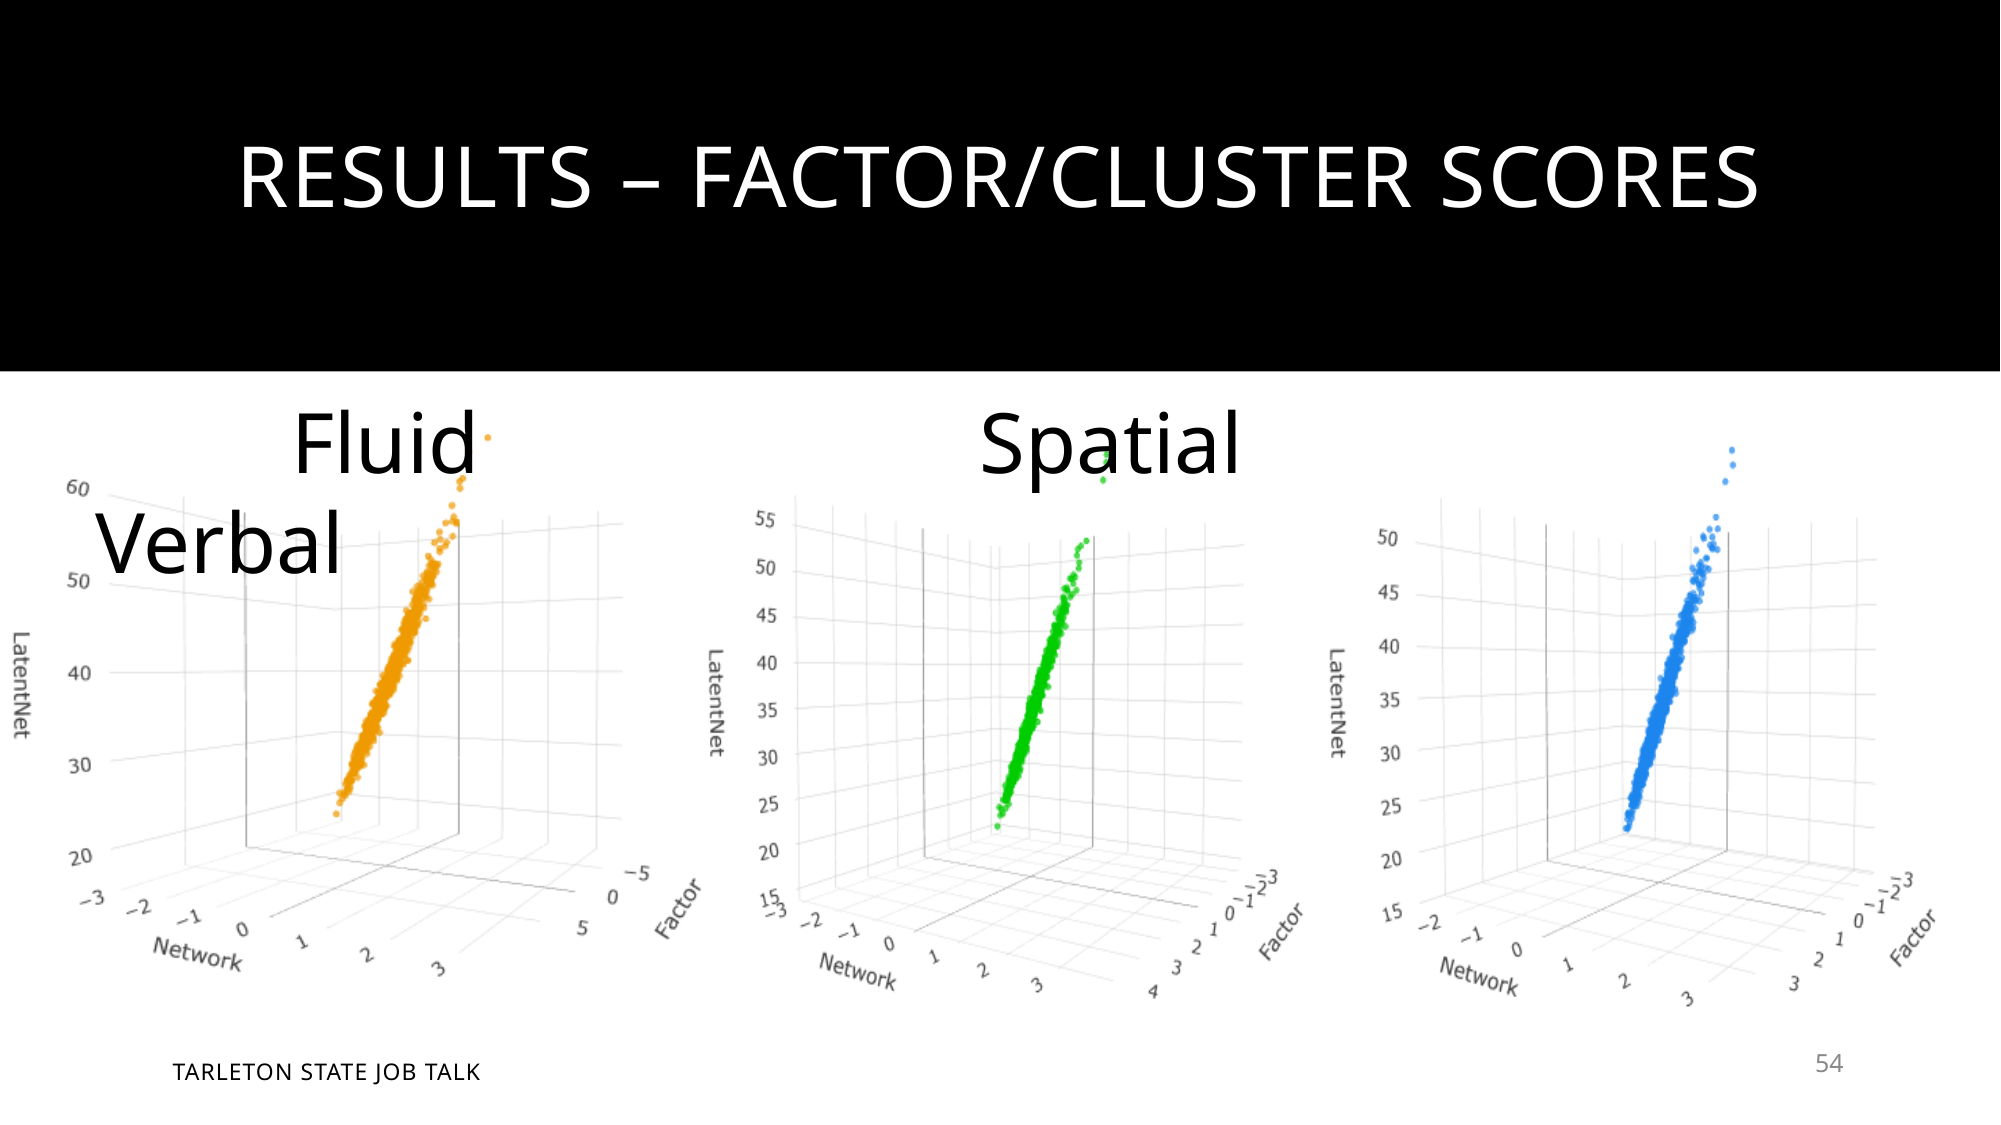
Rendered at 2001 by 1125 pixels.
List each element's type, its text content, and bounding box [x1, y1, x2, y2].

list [0, 423, 709, 990]
picture [1316, 440, 1943, 1022]
footer Tarleton State Job Talk [157, 1042, 689, 1103]
picture [685, 445, 1315, 1015]
text_box Fluid Spatial Verbal [80, 382, 1860, 598]
slide_number 54 [1408, 1036, 1859, 1093]
title Results – Factor/Cluster Scores [86, 80, 1914, 233]
